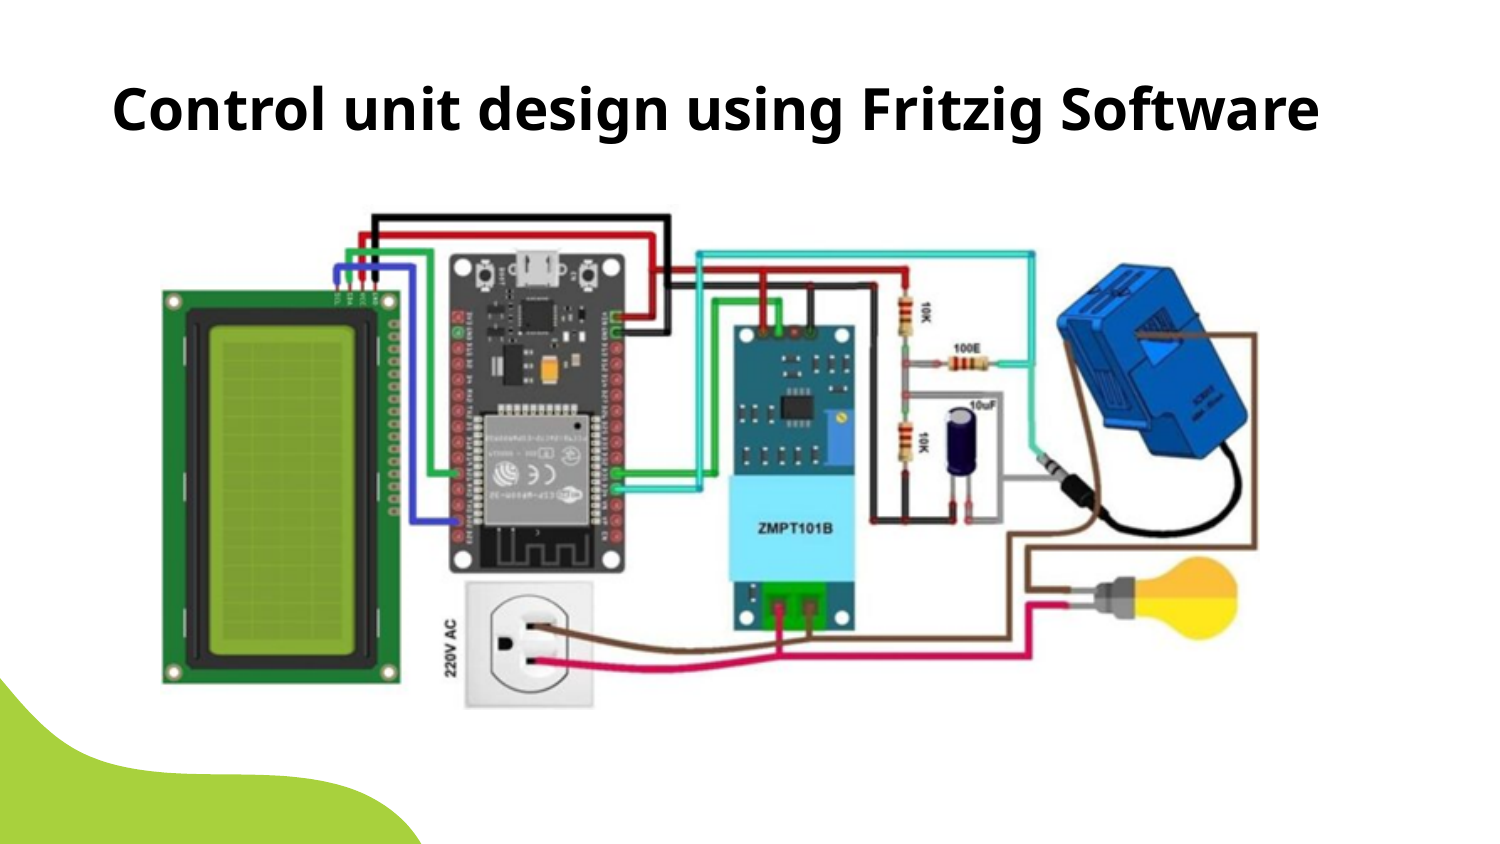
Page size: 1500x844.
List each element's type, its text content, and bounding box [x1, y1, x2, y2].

picture [159, 204, 1260, 711]
title Control unit design using Fritzig Software [96, 66, 1360, 149]
